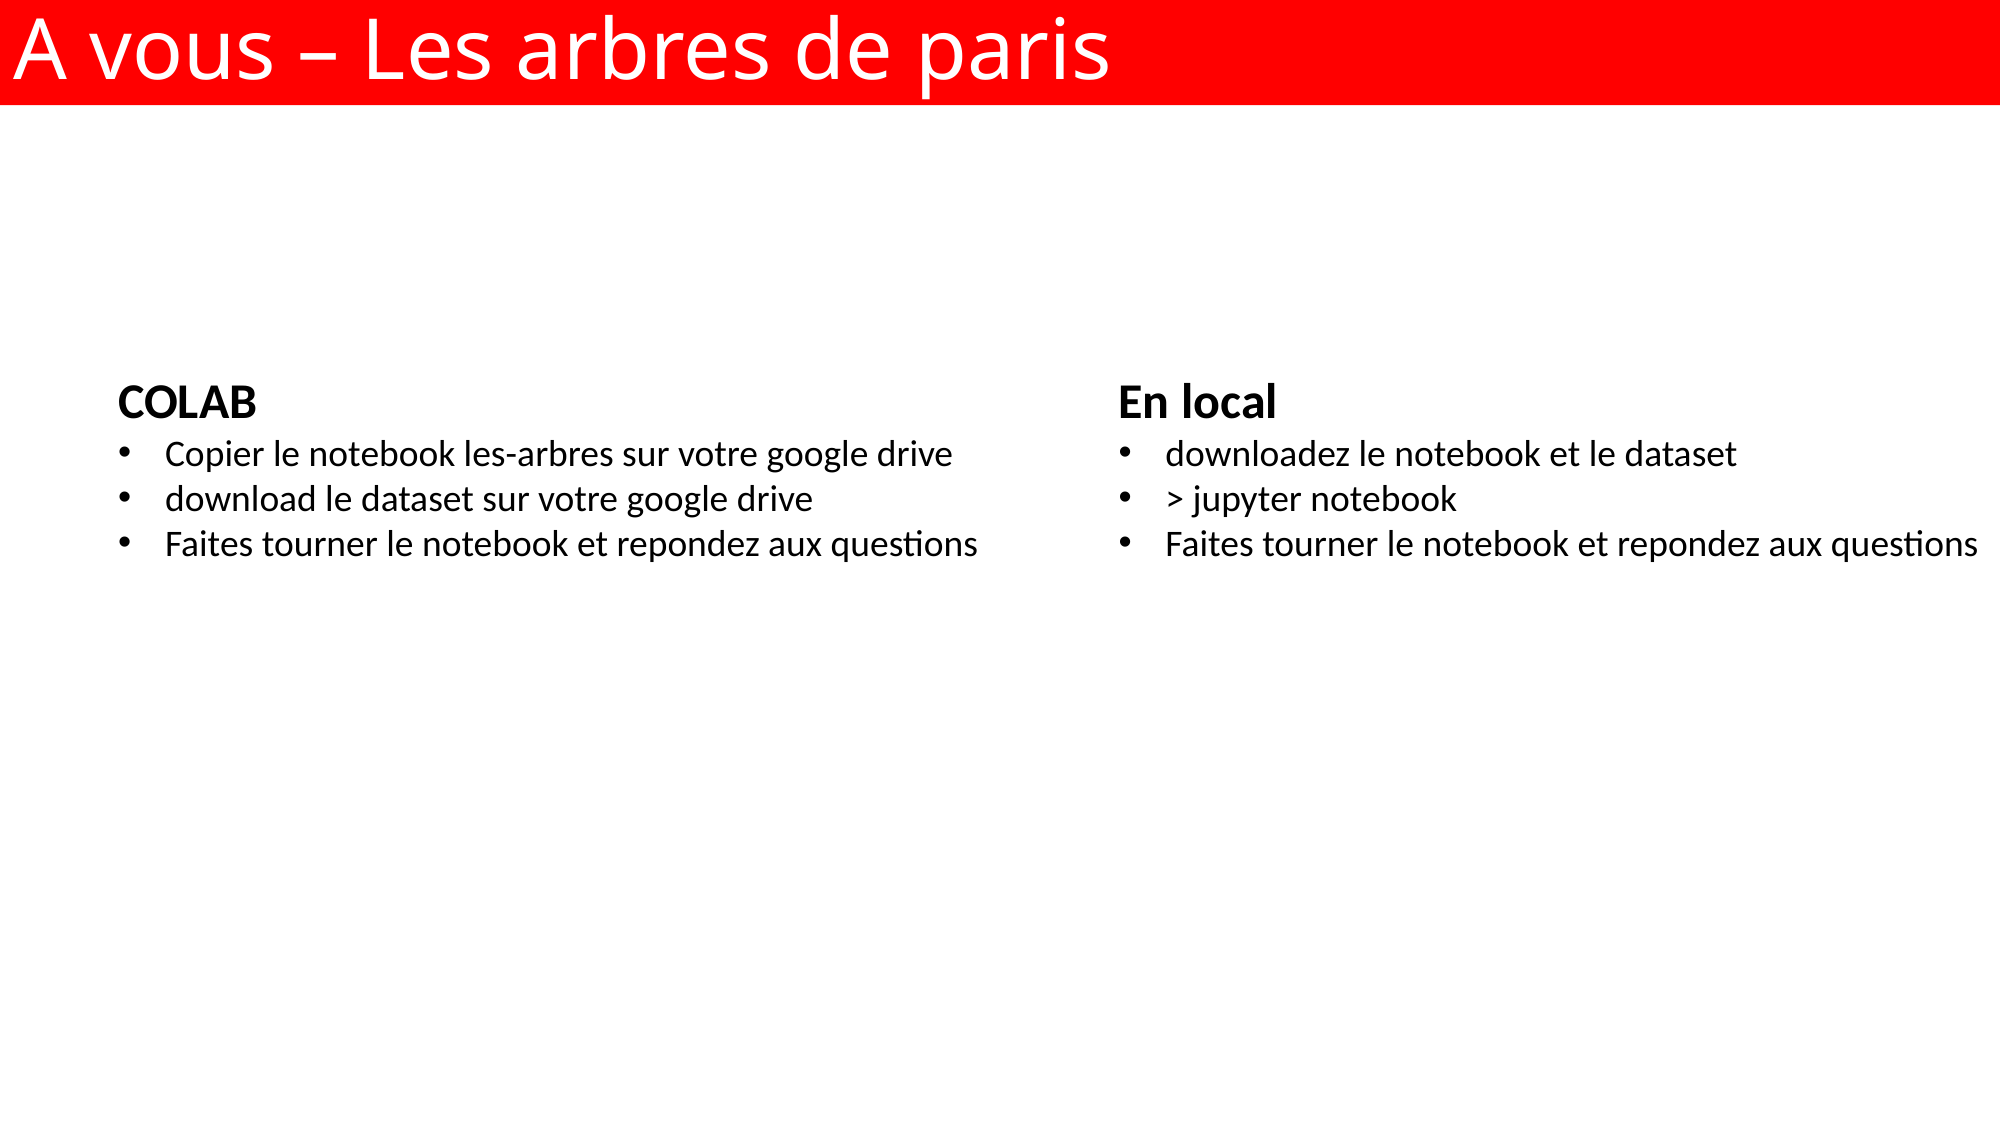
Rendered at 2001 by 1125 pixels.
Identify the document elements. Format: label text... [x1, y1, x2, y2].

text_box A vous – Les arbres de paris [0, 0, 2000, 106]
text_box COLAB Copier le notebook les-arbres sur votre google drive download le dataset sur votre google drive Faites tourner le notebook et repondez aux questions [103, 361, 995, 662]
text_box En local downloadez le notebook et le dataset > jupyter notebook Faites tourner le notebook et repondez aux questions [1103, 361, 1995, 662]
